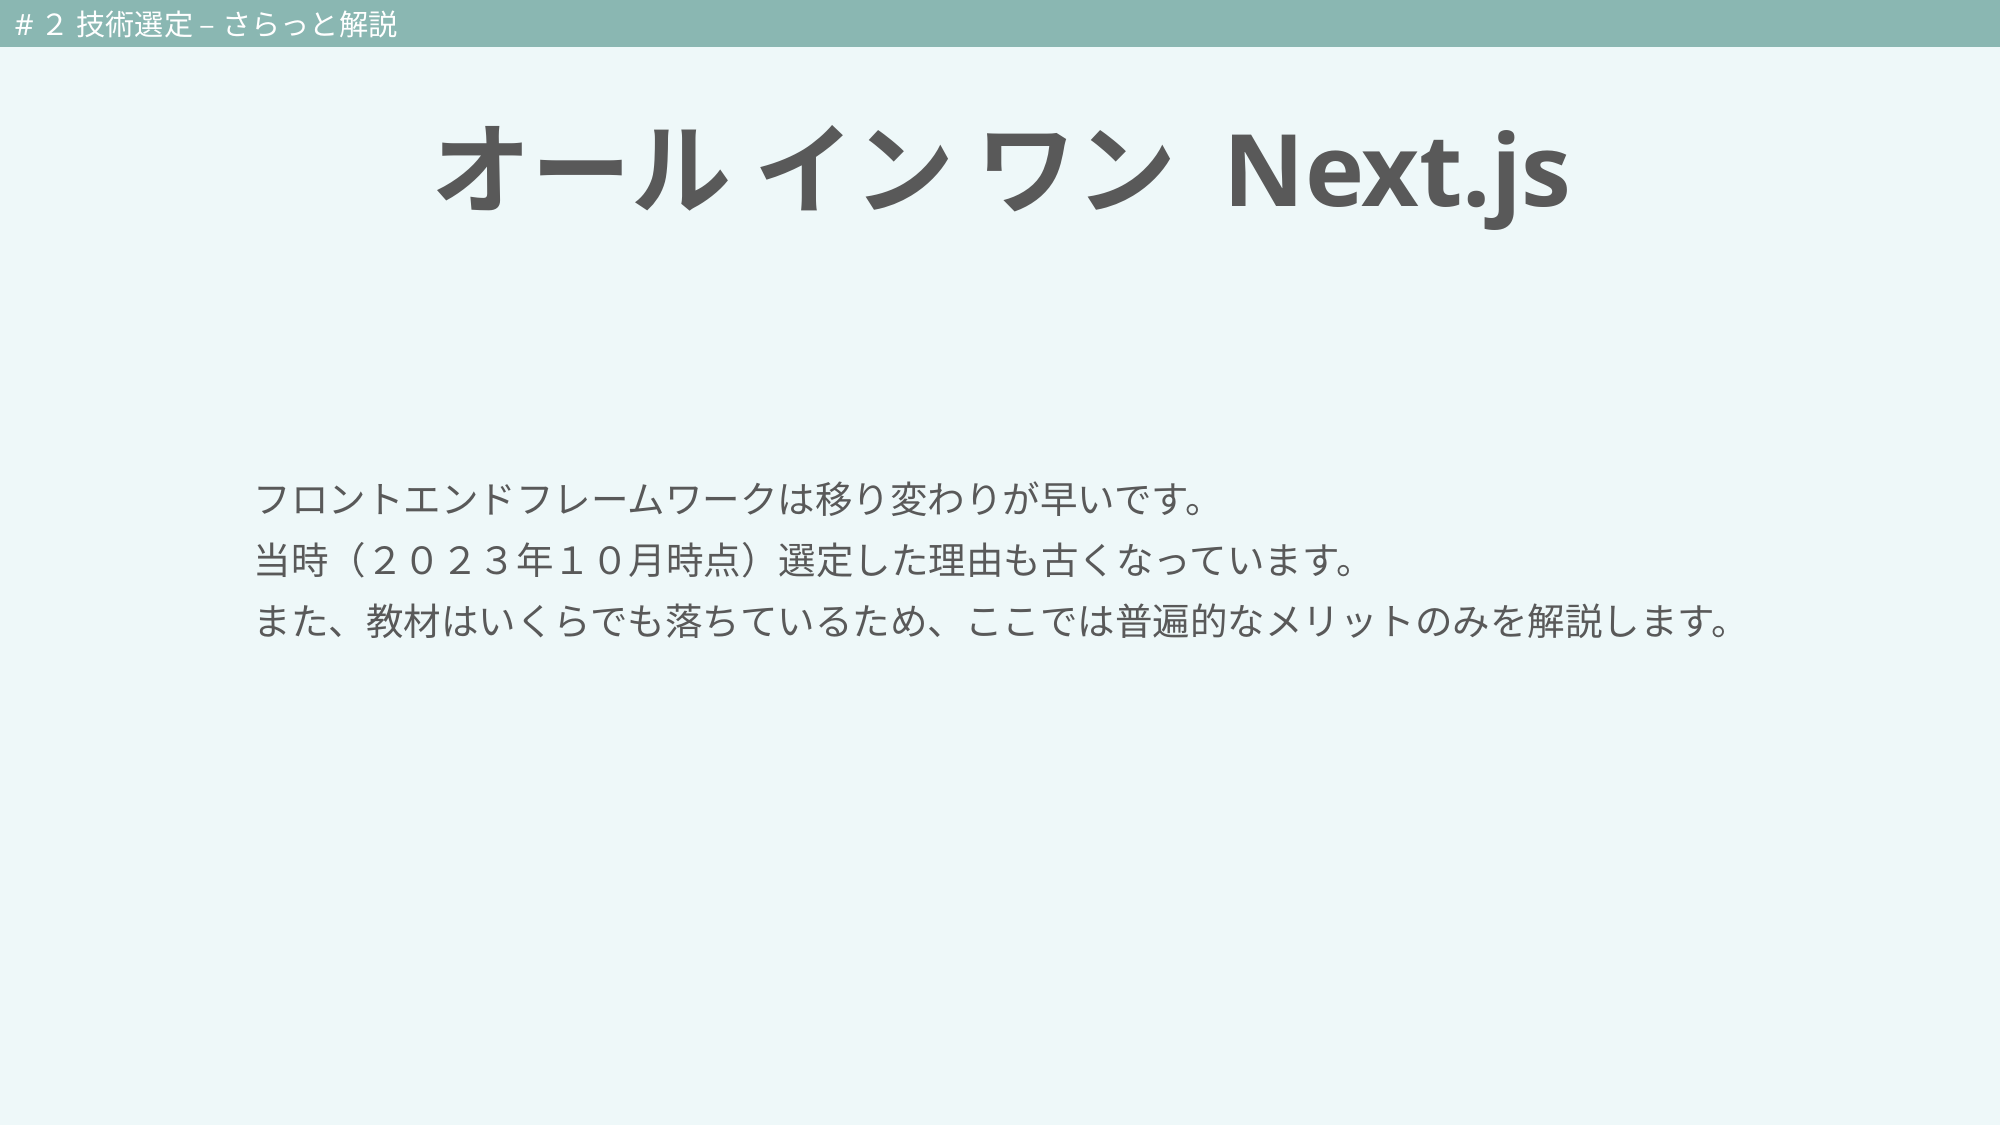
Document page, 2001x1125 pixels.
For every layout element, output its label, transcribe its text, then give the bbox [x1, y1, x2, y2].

title オール イン ワン Next.js [139, 65, 1865, 283]
text_box フロントエンドフレームワークは移り変わりが早いです。 当時（２０２３年１０月時点）選定した理由も古くなっています。 また、教材はいくらでも落ちているため、ここでは普遍的なメリットのみを解説します。 [238, 473, 1761, 652]
text_box #２ 技術選定 – さらっと解説 [0, 0, 2000, 48]
